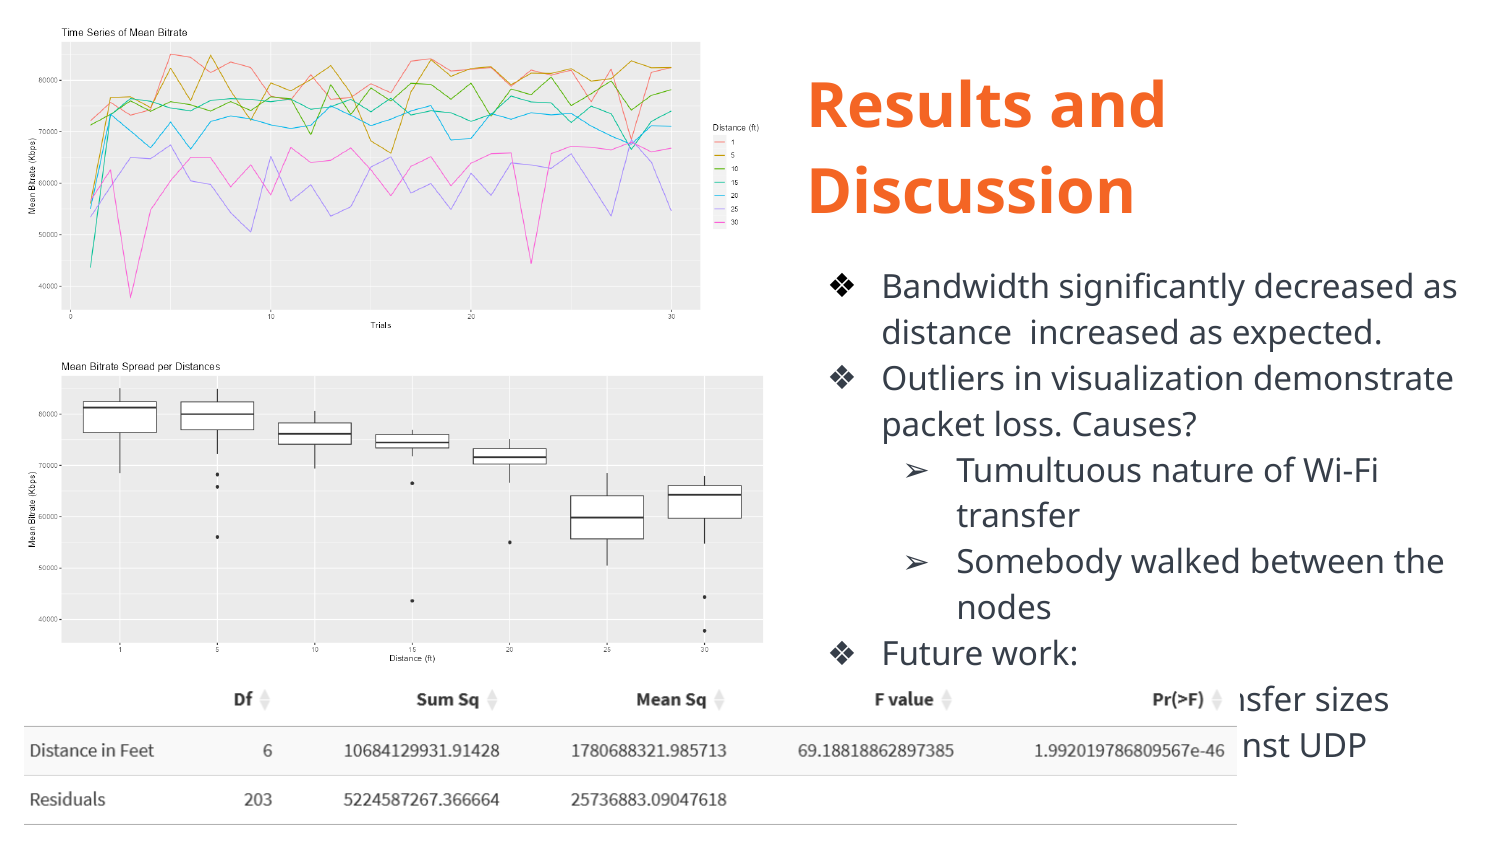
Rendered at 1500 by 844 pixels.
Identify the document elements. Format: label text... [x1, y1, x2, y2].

list Results and Discussion Bandwidth significantly decreased as distance increased as expected. Outliers in visualization demonstrate packet loss. Causes? Tumultuous nature of Wi-Fi transfer Somebody walked between the nodes Future work: Different data transfer sizes Compare TCP against UDP [791, 38, 1500, 737]
picture [24, 358, 767, 667]
picture [24, 681, 1241, 825]
picture [24, 24, 767, 334]
